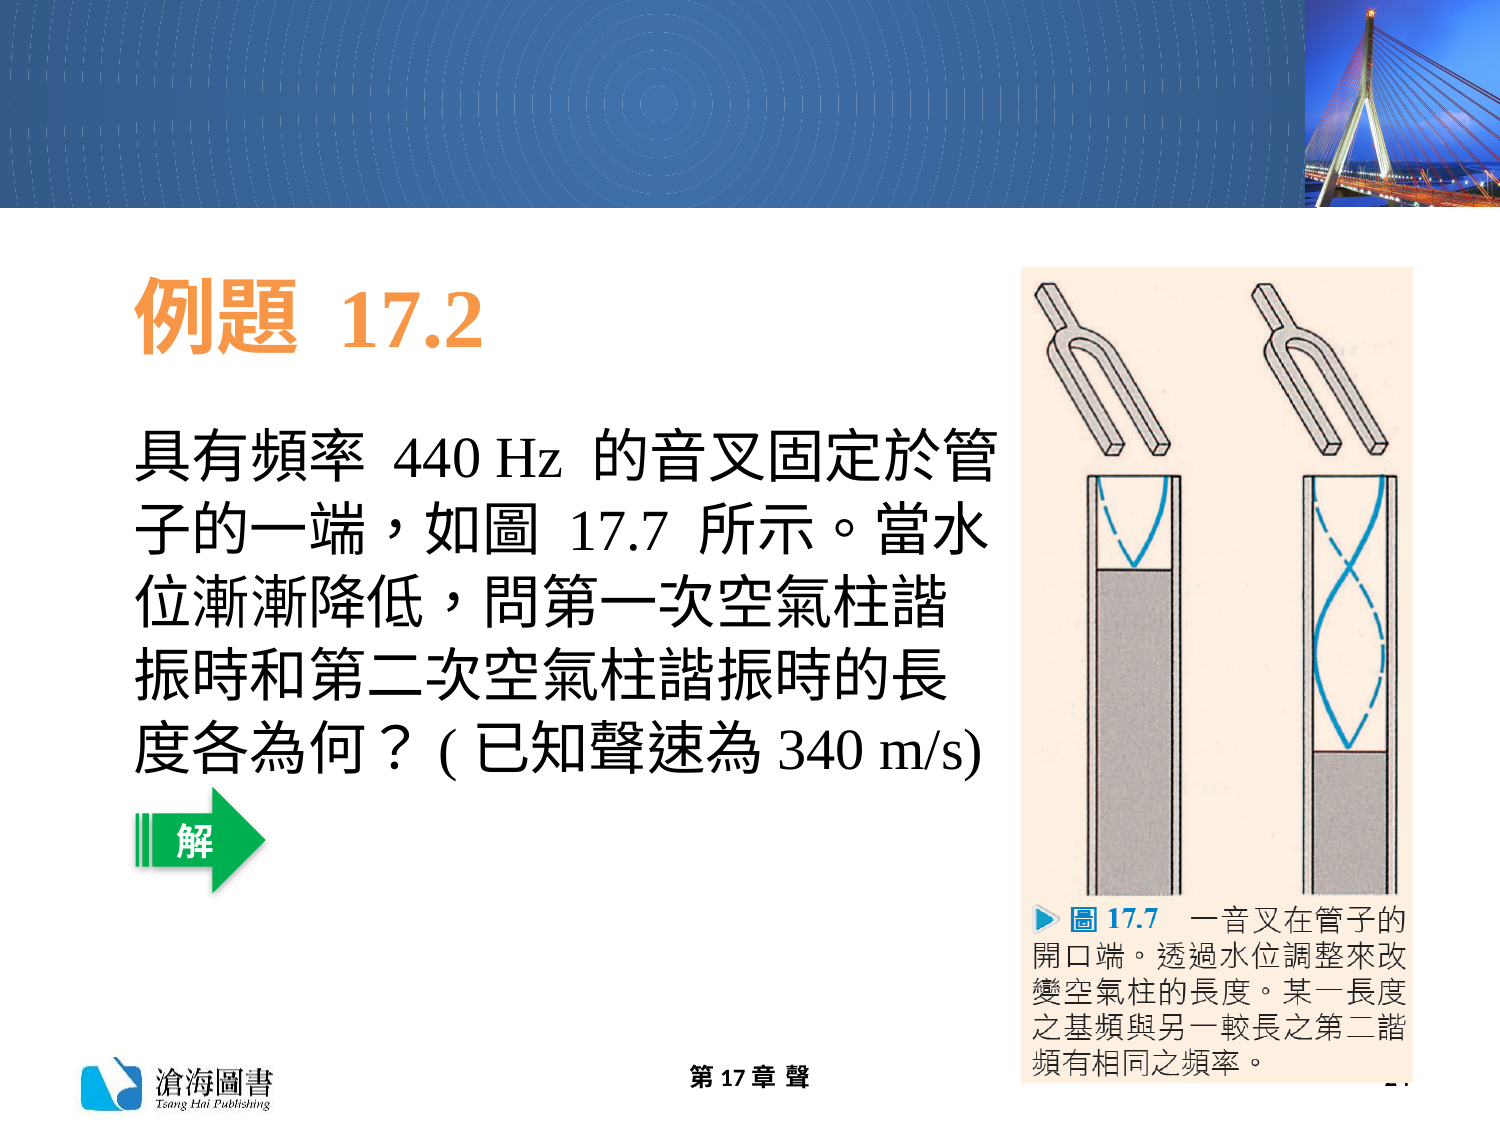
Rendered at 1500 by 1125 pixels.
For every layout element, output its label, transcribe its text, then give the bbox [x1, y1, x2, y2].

text_box 解 [135, 813, 140, 867]
footer 第17章 聲 [512, 1046, 988, 1107]
title 例題 17.2 [118, 256, 1394, 386]
text_box 解 [142, 813, 149, 867]
picture [75, 1049, 274, 1118]
list 具有頻率 440 Hz 的音叉固定於管子的一端，如圖 17.7 所示。當水位漸漸降低，問第一次空氣柱諧振時和第二次空氣柱諧振時的長度各為何？(已知聲速為340 m/s) [118, 408, 1016, 1024]
text_box 解 [152, 786, 266, 894]
slide_number 24 [1074, 1046, 1425, 1107]
picture [1305, 0, 1500, 207]
picture [1021, 266, 1413, 1083]
